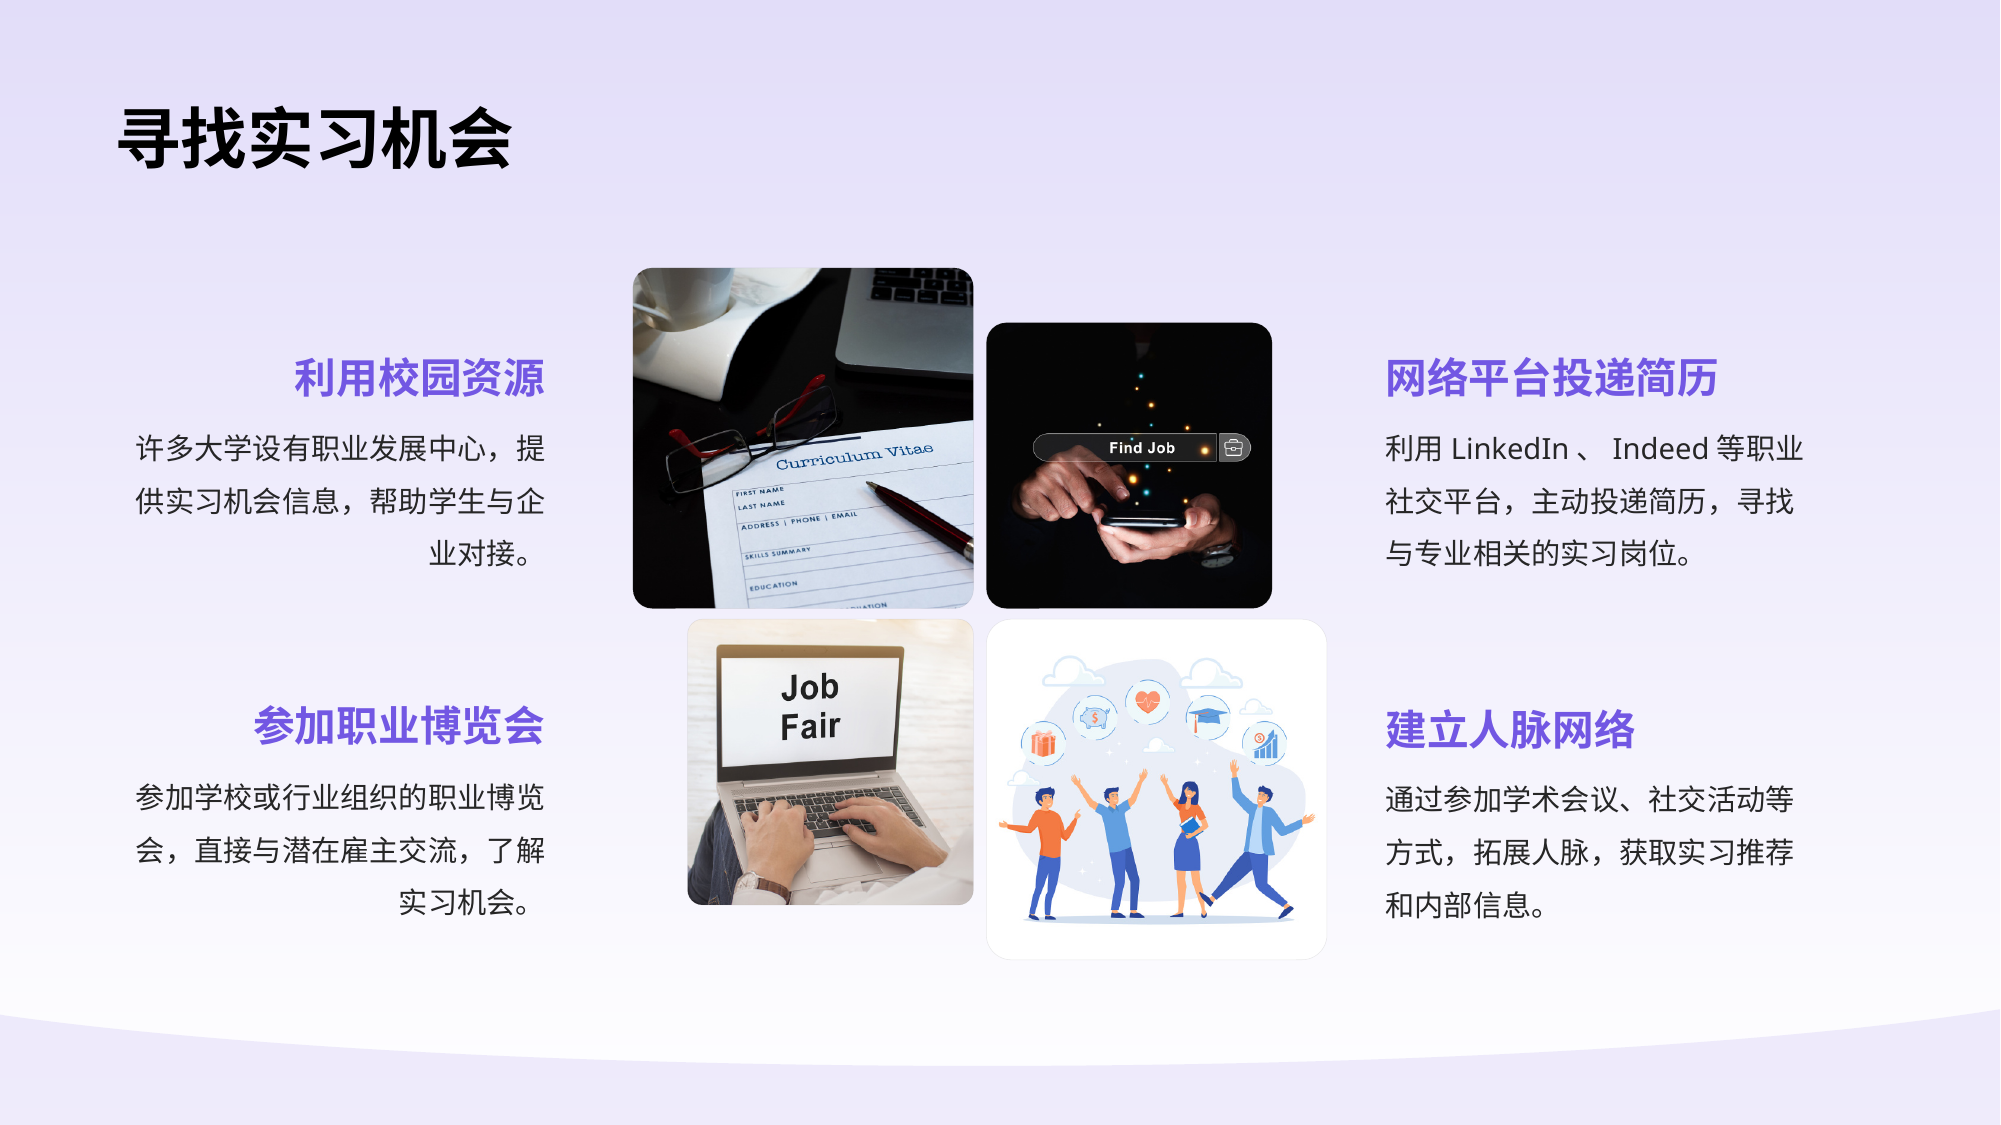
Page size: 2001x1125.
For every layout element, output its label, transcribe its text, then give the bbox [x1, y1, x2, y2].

text_box 参加学校或行业组织的职业博览会，直接与潜在雇主交流，了解实习机会。 [114, 761, 546, 925]
text_box 网络平台投递简历 [1385, 300, 1817, 403]
picture [986, 619, 1327, 960]
picture [687, 619, 974, 905]
text_box 建立人脉网络 [1385, 651, 1817, 754]
text_box 利用LinkedIn、Indeed等职业社交平台，主动投递简历，寻找与专业相关的实习岗位。 [1385, 412, 1817, 576]
title 寻找实习机会 [114, 59, 1886, 178]
picture [986, 322, 1273, 609]
picture [632, 267, 974, 609]
text_box 许多大学设有职业发展中心，提供实习机会信息，帮助学生与企业对接。 [114, 412, 546, 576]
text_box 通过参加学术会议、社交活动等方式，拓展人脉，获取实习推荐和内部信息。 [1385, 764, 1817, 928]
text_box 利用校园资源 [114, 300, 546, 403]
text_box 参加职业博览会 [114, 654, 546, 750]
